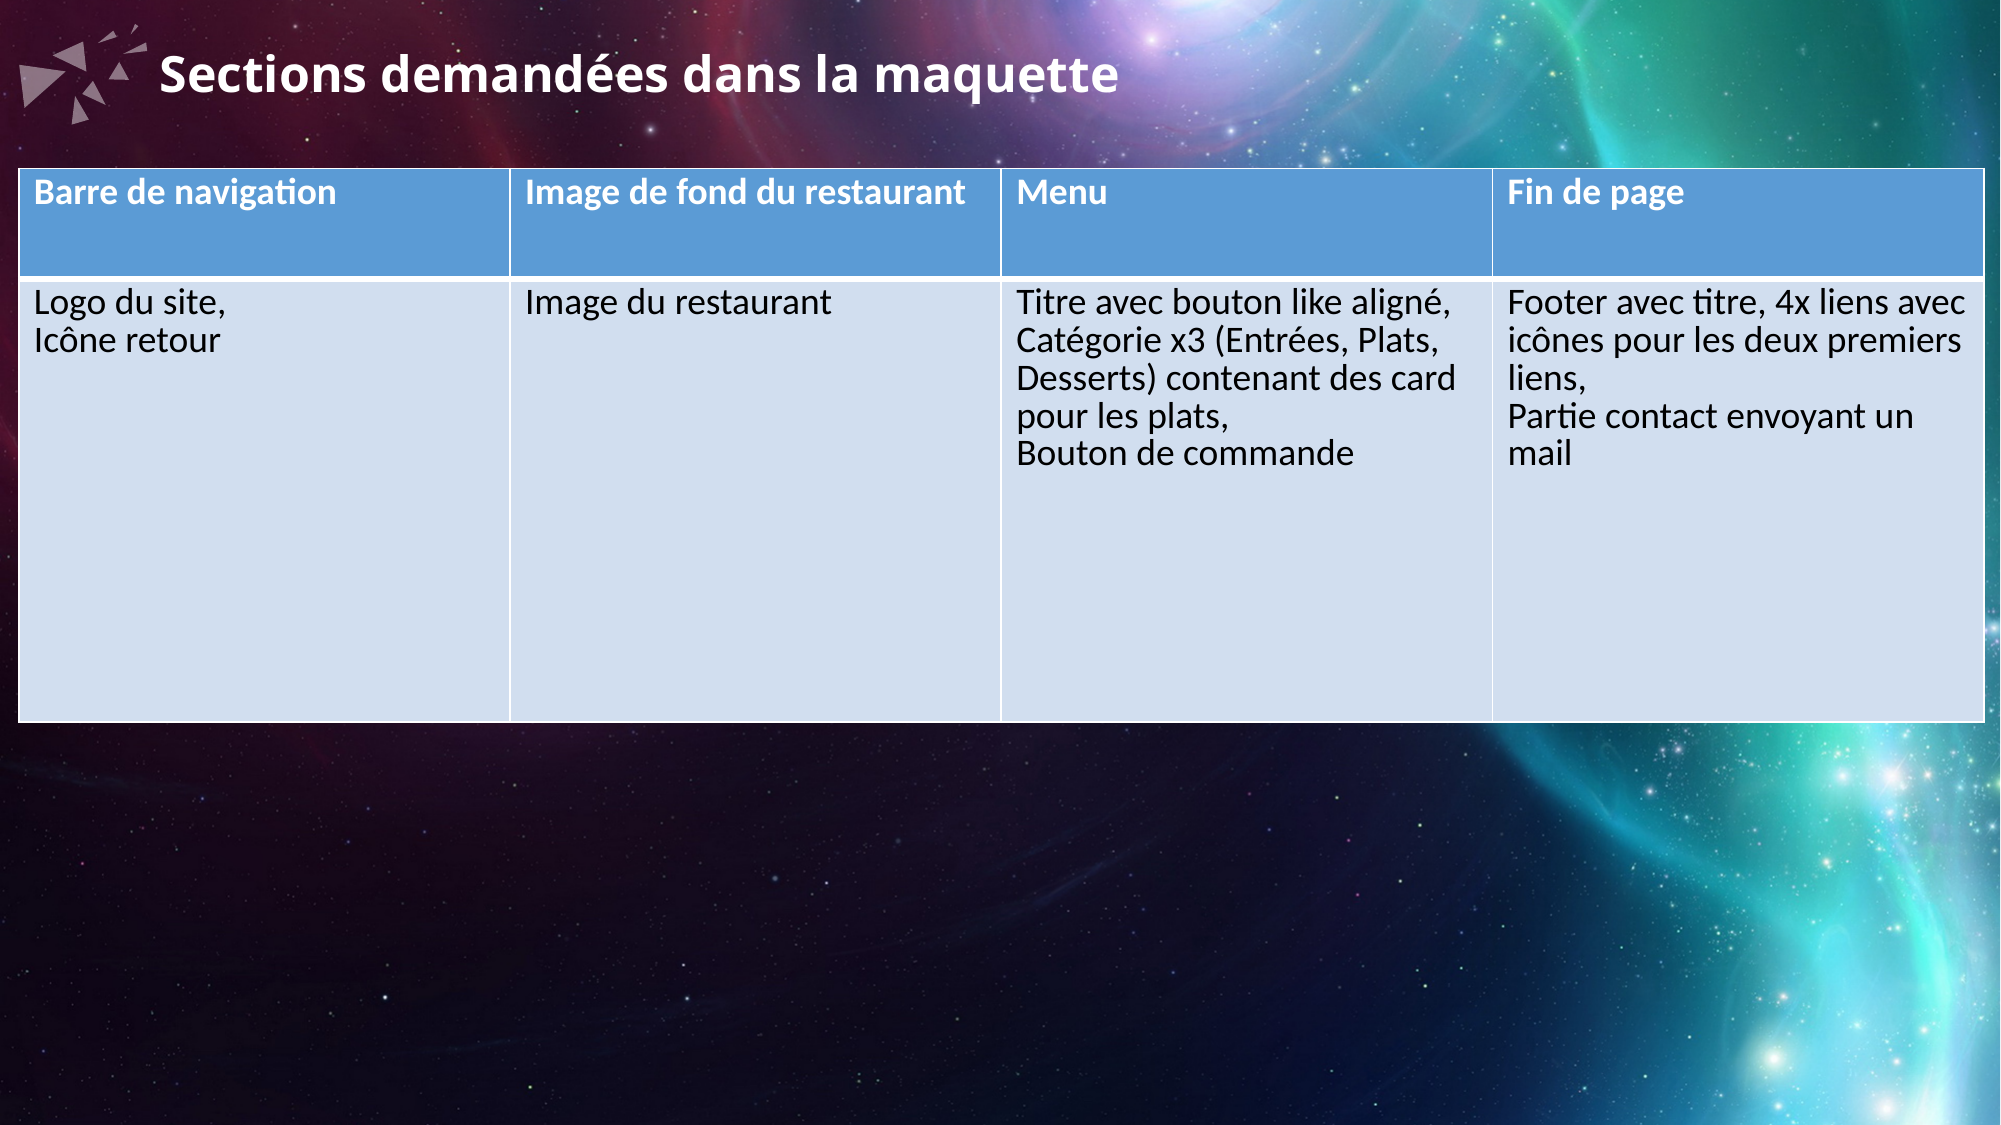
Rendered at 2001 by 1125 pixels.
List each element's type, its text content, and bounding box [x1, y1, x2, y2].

picture [0, 0, 2001, 1125]
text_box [22, 39, 153, 123]
table_cell Image du restaurant [511, 282, 1000, 721]
table_header Menu [1002, 169, 1492, 276]
table_header Fin de page [1493, 169, 1983, 276]
table_cell Titre avec bouton like aligné, Catégorie x3 (Entrées, Plats, Desserts) contenant des card pour les plats, Bouton de commande [1002, 282, 1492, 721]
table_cell Logo du site, Icône retour [20, 282, 509, 721]
text_box Sections demandées dans la maquette [144, 35, 1949, 111]
table_cell Footer avec titre, 4x liens avec icônes pour les deux premiers liens, Partie contact envoyant un mail [1493, 282, 1983, 721]
table_header Barre de navigation [20, 169, 509, 276]
table_header Image de fond du restaurant [511, 169, 1000, 276]
